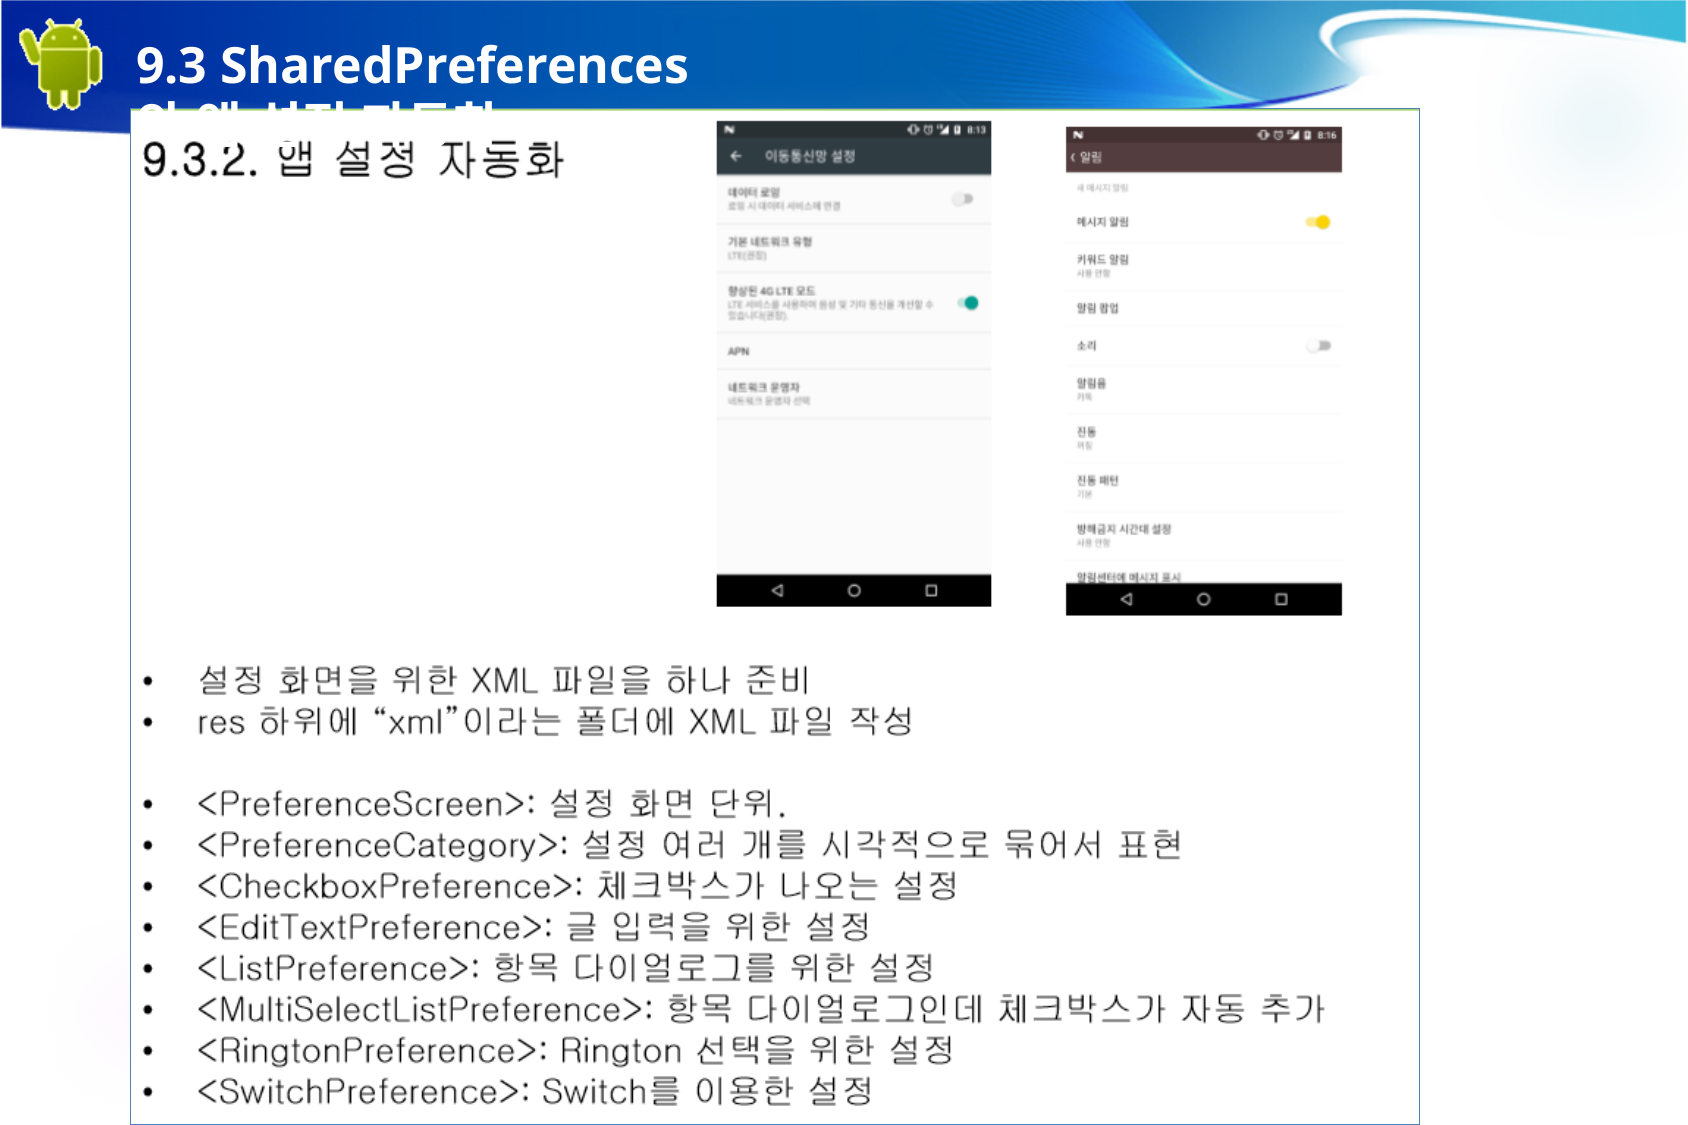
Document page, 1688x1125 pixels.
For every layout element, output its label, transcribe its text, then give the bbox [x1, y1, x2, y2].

picture [0, 0, 1688, 1125]
title 9.3 SharedPreferences와 앱 설정 자동화 [134, 31, 697, 96]
